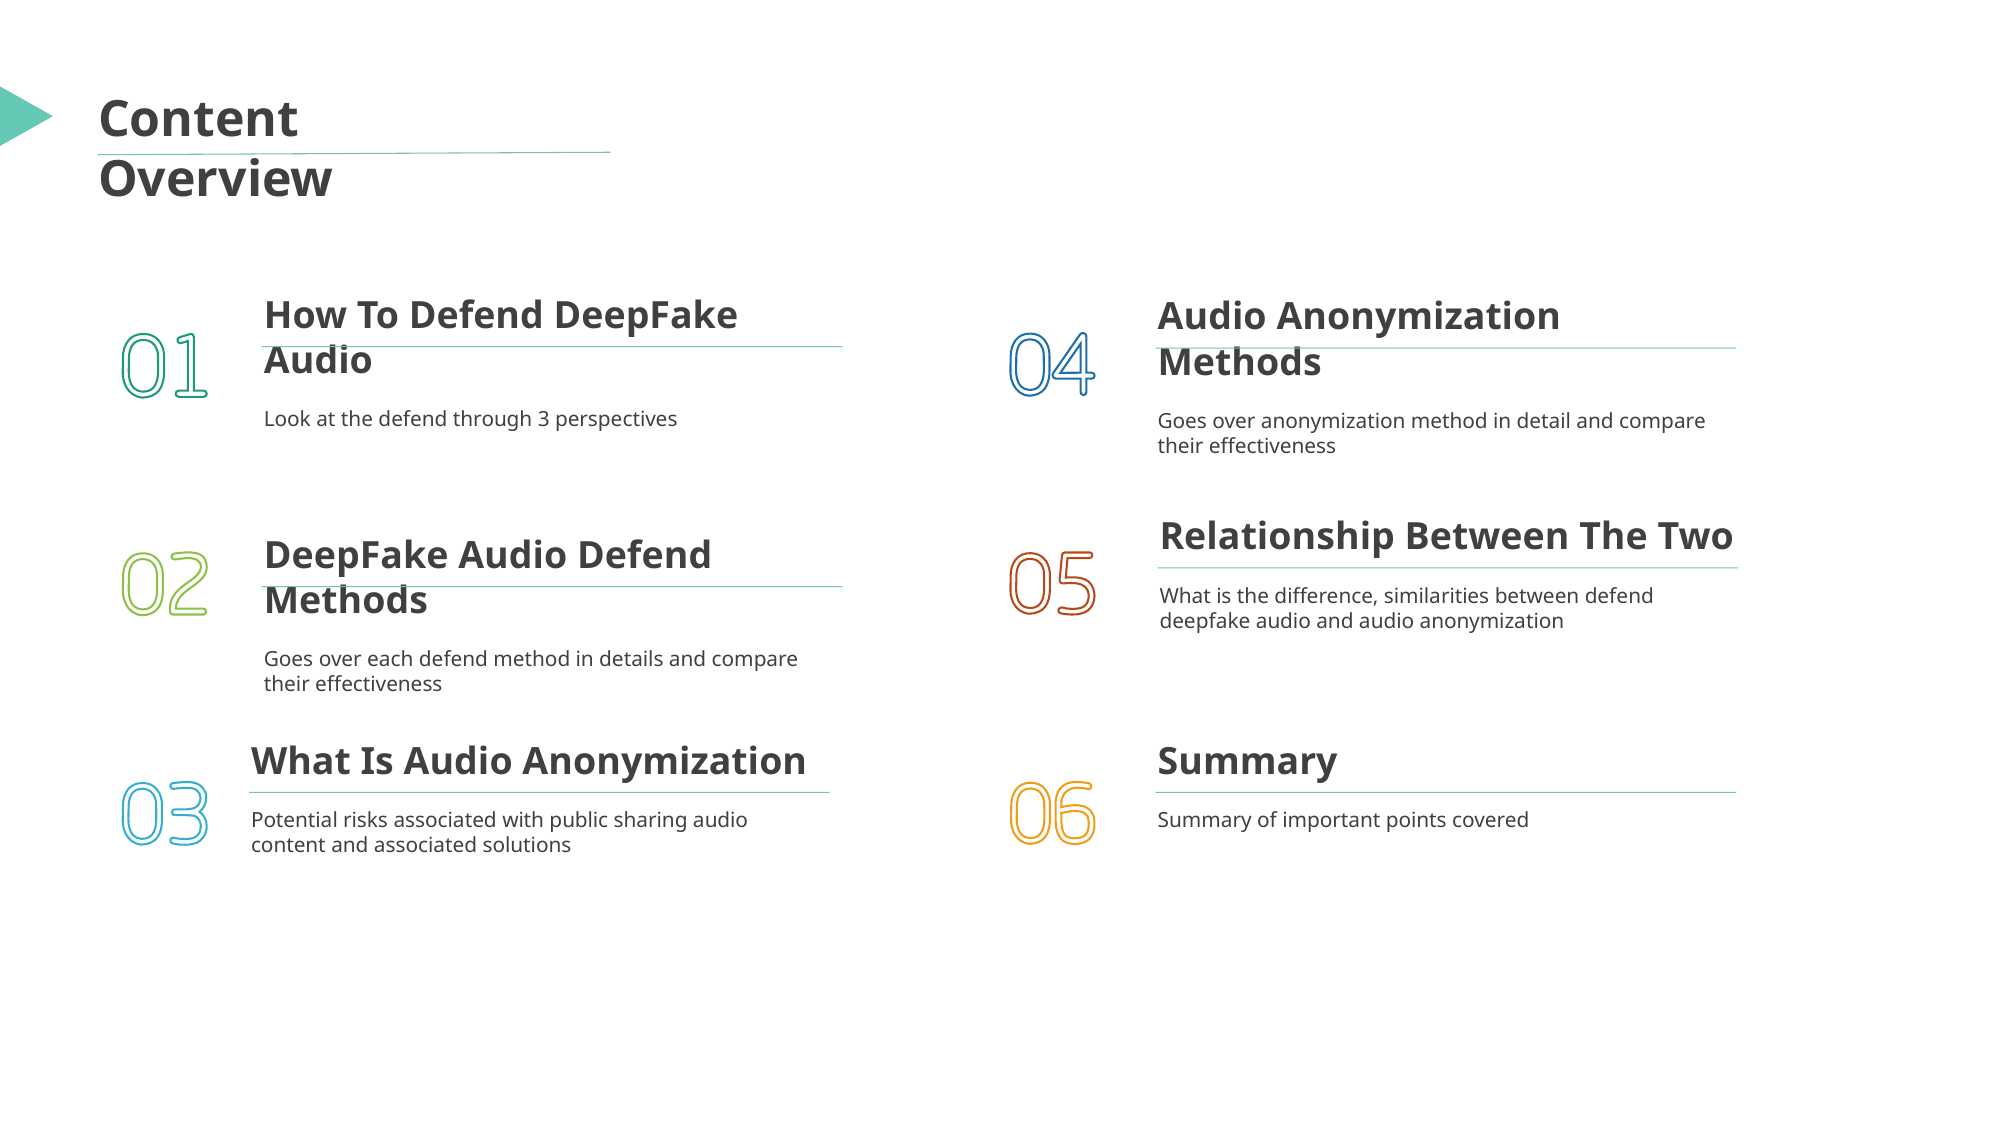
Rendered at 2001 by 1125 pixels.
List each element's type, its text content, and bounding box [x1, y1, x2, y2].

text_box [249, 523, 856, 660]
text_box [0, 85, 56, 148]
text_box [122, 552, 207, 616]
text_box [1142, 285, 1749, 422]
text_box Content Overview [98, 86, 507, 207]
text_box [1010, 552, 1095, 615]
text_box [122, 781, 207, 845]
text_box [1144, 504, 1751, 642]
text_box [1142, 729, 1749, 841]
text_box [1011, 781, 1095, 844]
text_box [122, 333, 207, 398]
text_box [236, 729, 843, 866]
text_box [1010, 332, 1095, 396]
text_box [249, 283, 856, 395]
